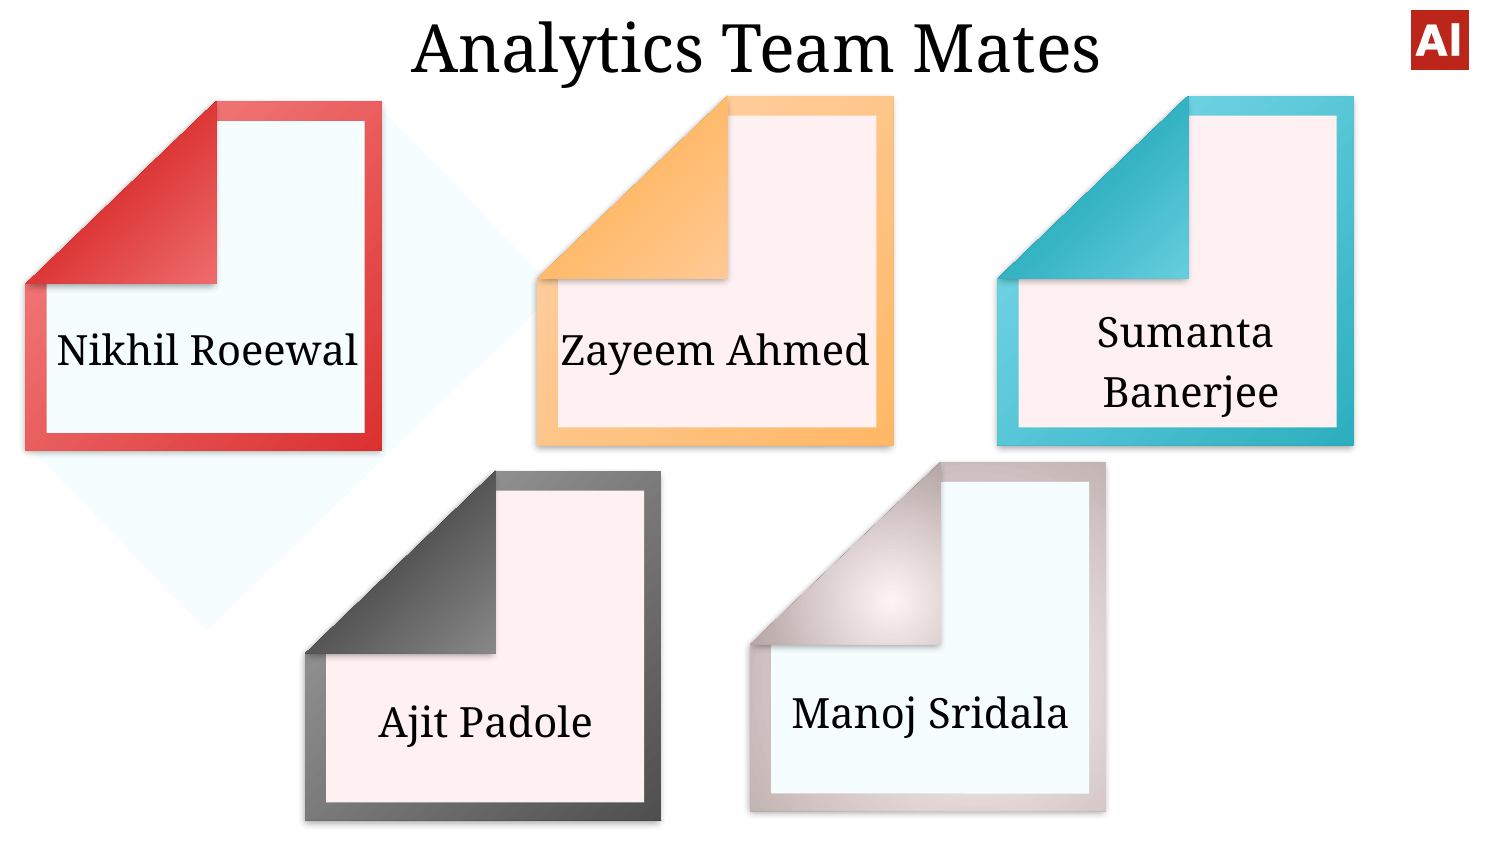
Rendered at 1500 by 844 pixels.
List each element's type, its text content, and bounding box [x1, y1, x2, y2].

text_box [0, 115, 506, 507]
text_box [724, 476, 1223, 844]
text_box Analytics Team Mates [13, 0, 1500, 152]
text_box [511, 110, 970, 484]
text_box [279, 485, 778, 844]
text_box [971, 110, 1471, 502]
